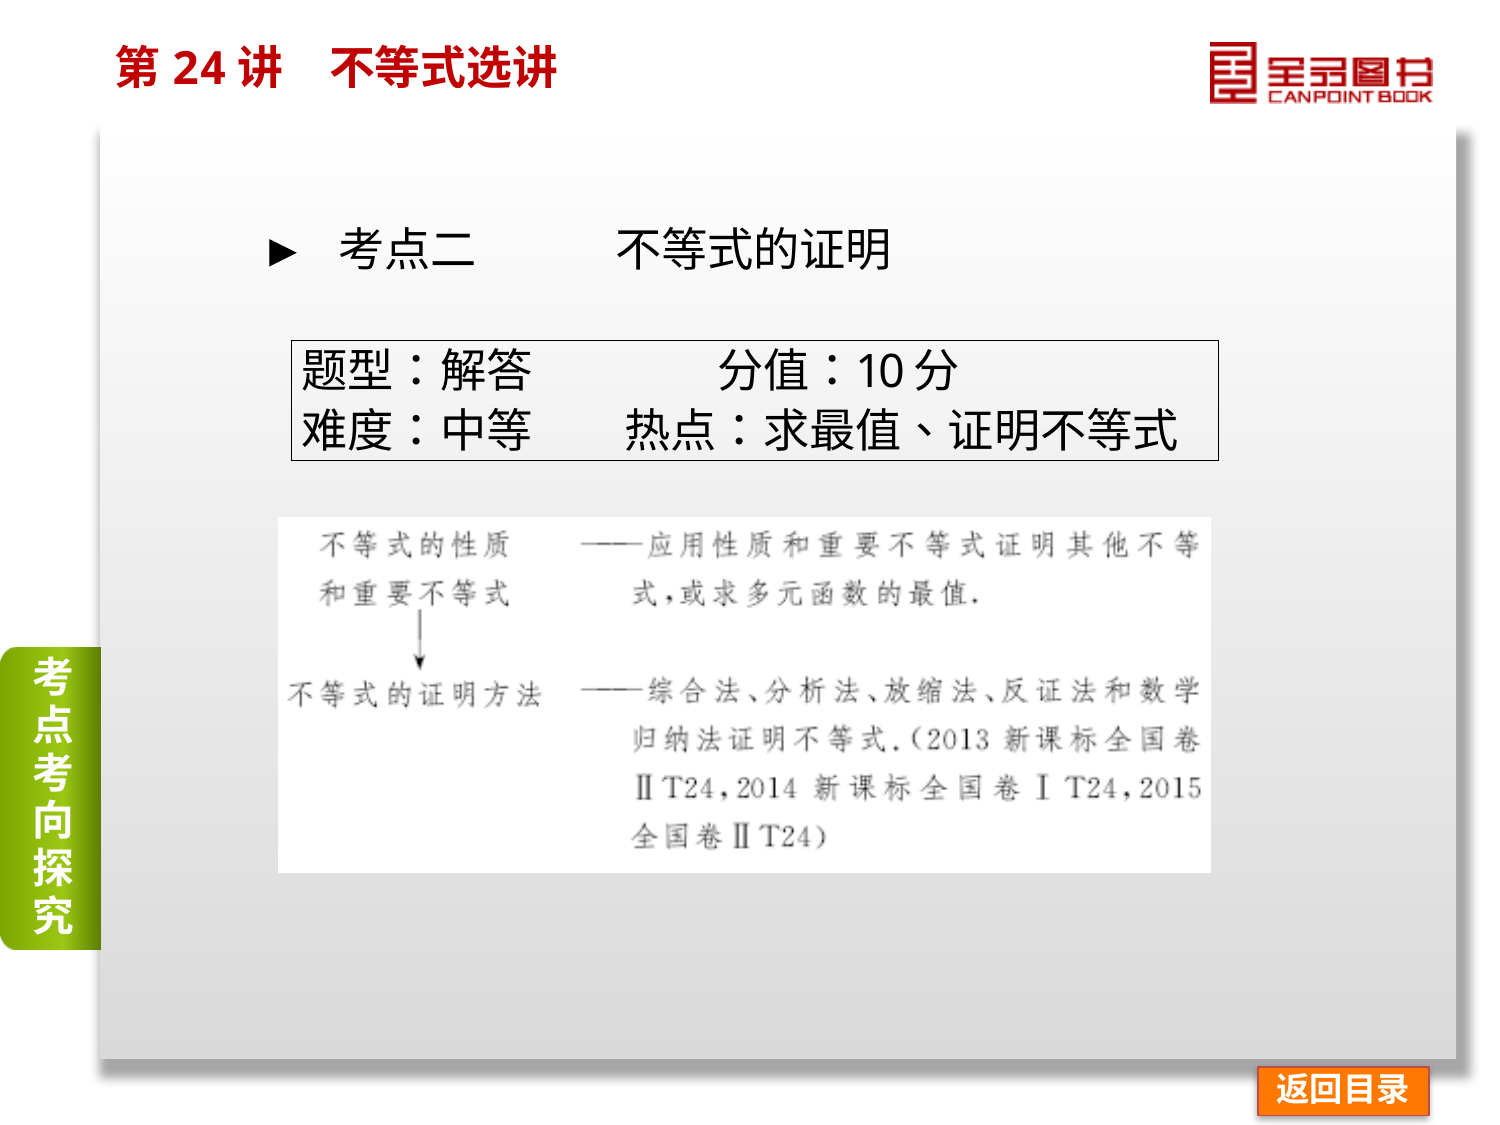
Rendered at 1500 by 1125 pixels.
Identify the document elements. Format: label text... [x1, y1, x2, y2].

text_box 返回目录 [1257, 1066, 1430, 1116]
text_box 第24讲 不等式选讲 [100, 27, 1199, 106]
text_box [165, 219, 1344, 875]
picture [0, 647, 101, 950]
picture [1210, 42, 1433, 104]
